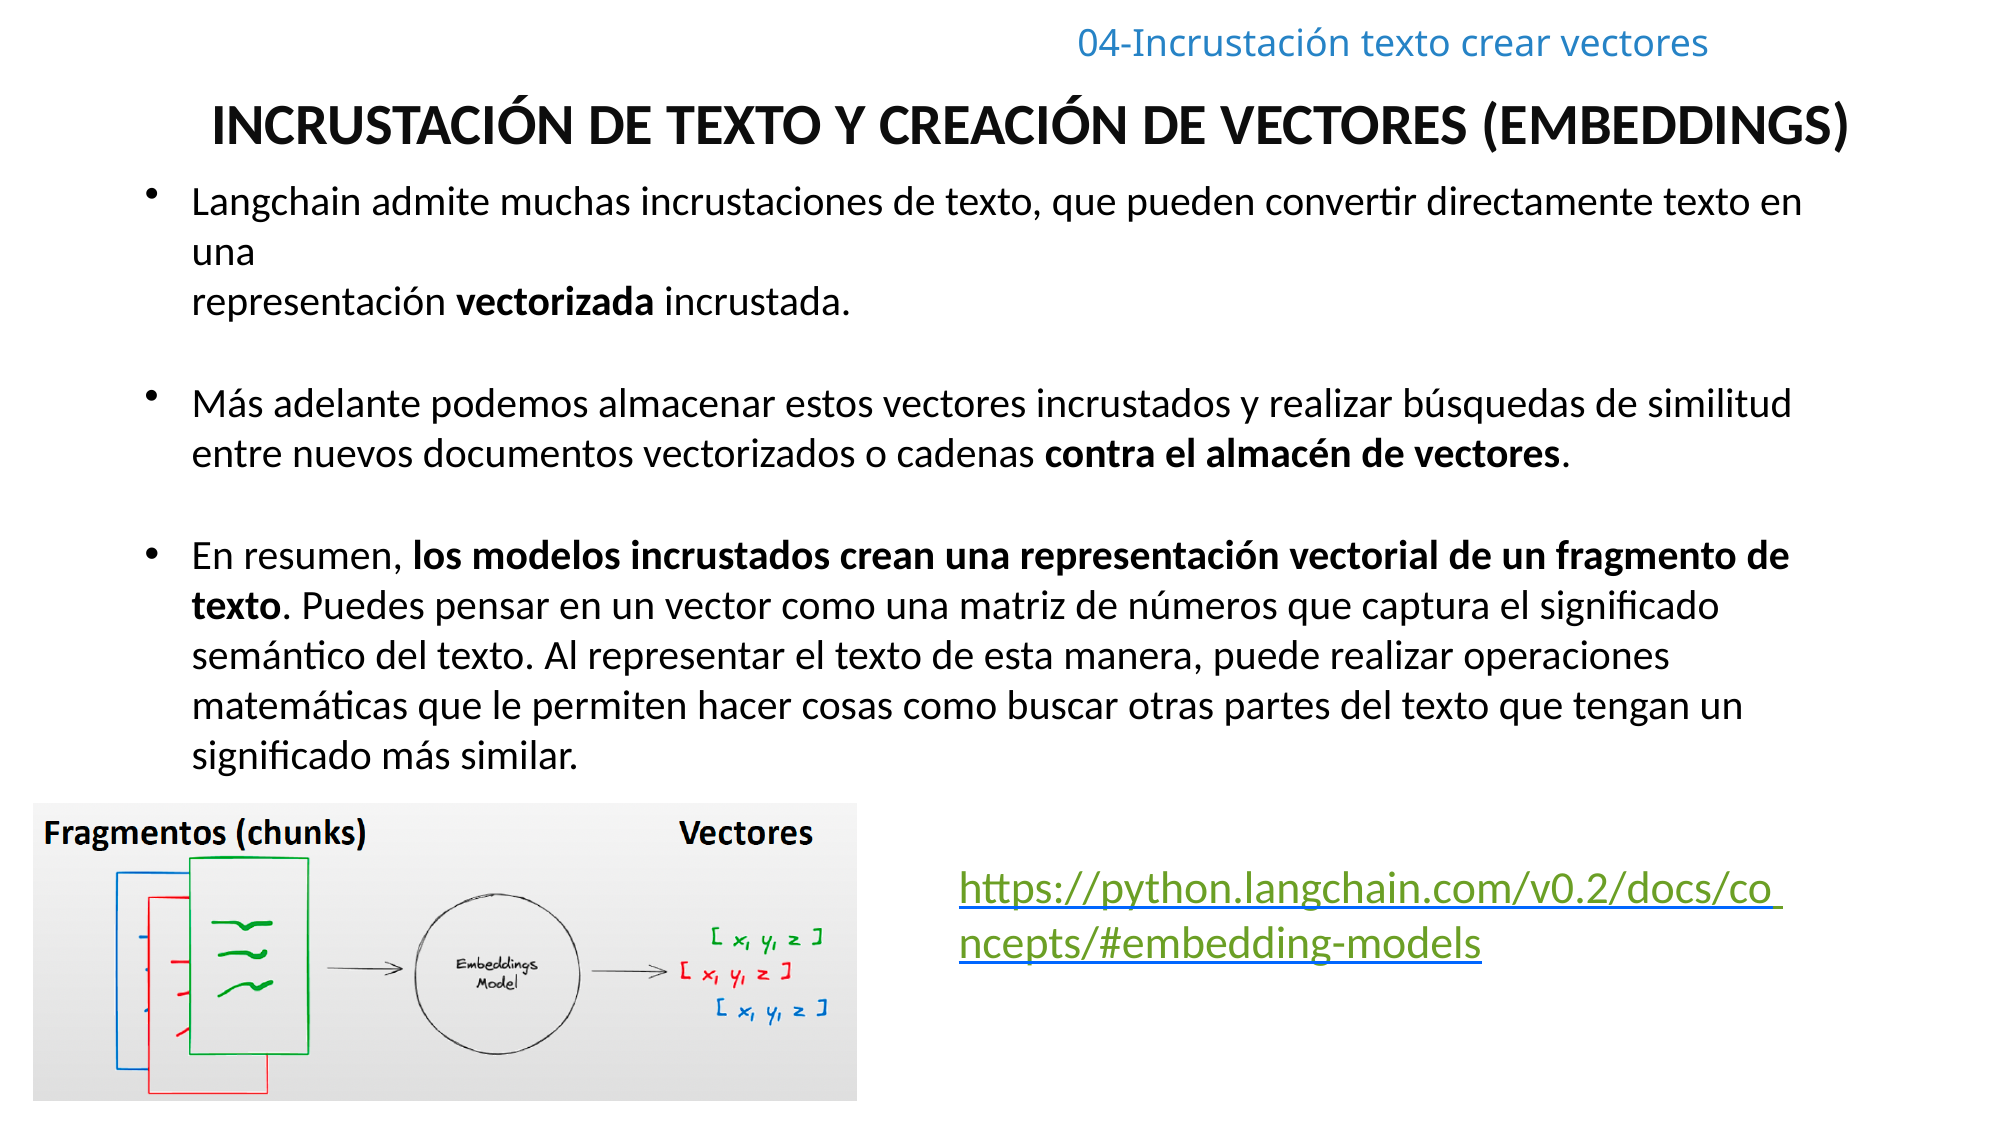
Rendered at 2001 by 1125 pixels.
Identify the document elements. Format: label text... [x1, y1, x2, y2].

text_box https://python.langchain.com/v0.2/docs/co ncepts/#embedding-models [900, 849, 2000, 975]
title Incrustación de texto y creación de vectores (embeddings) [196, 0, 1858, 171]
picture [33, 803, 858, 1102]
text_box Langchain admite muchas incrustaciones de texto, que pueden convertir directamente texto en una representación vectorizada incrustada. Más adelante podemos almacenar estos vectores incrustados y realizar búsquedas de similitud entre nuevos documentos vectorizados o cadenas contra el almacén de vectores. En resumen, los modelos incrustados crean una representación vectorial de un fragmento de texto. Puedes pensar en un vector como una matriz de números que captura el significado semántico del texto. Al representar el texto de esta manera, puede realizar operaciones matemáticas que le permiten hacer cosas como buscar otras partes del texto que tengan un significado más similar. [142, 171, 1858, 1078]
text_box 04-Incrustación texto crear vectores [1062, 11, 2000, 72]
